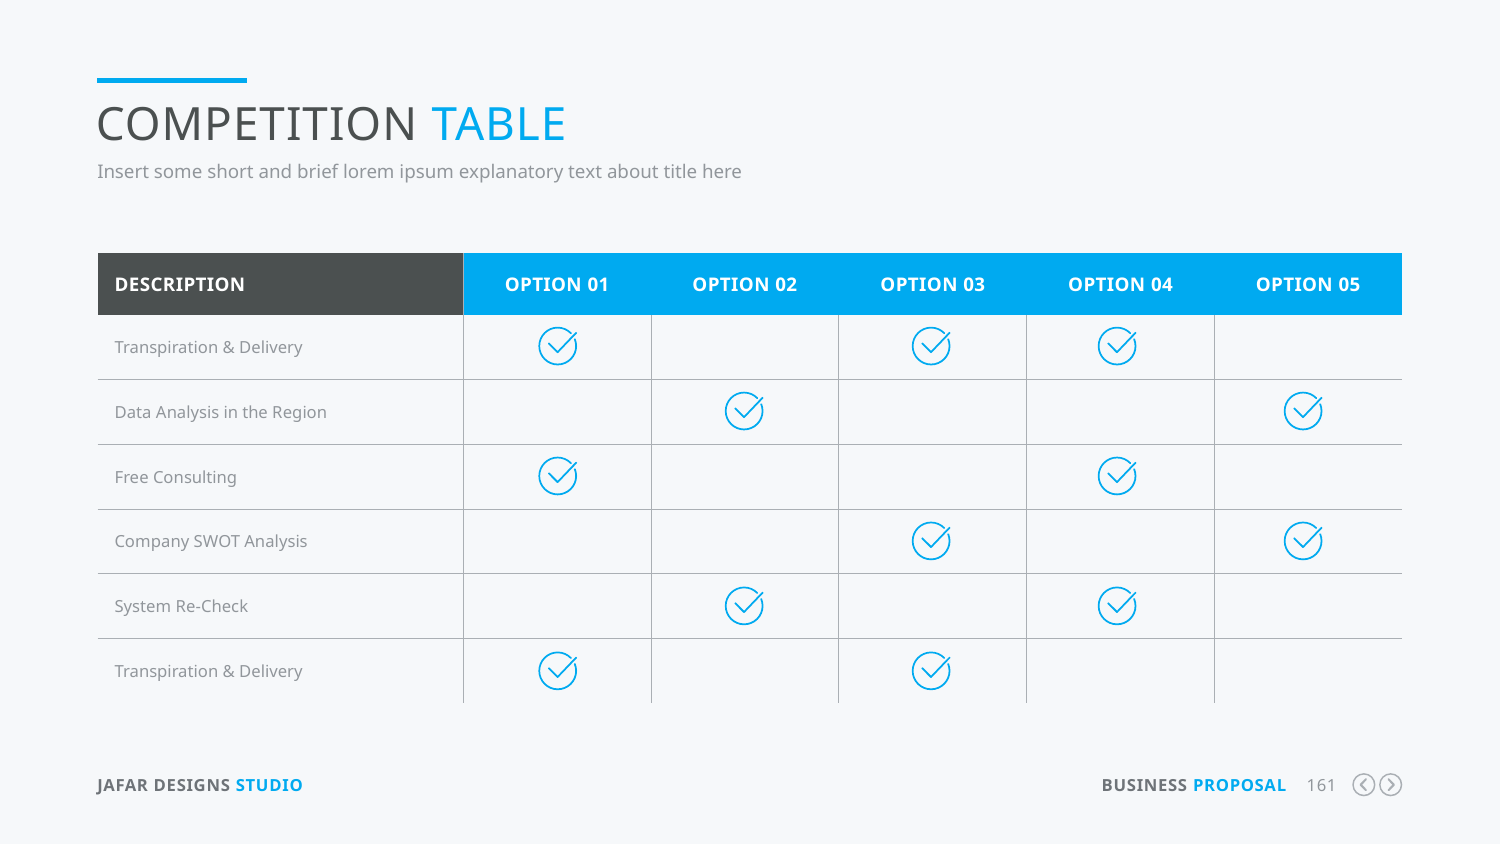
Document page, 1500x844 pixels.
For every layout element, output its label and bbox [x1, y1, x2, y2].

table_cell [1215, 639, 1402, 703]
text_box [1283, 391, 1323, 431]
table_cell [1027, 574, 1214, 638]
table_cell [839, 574, 1026, 638]
text_box [1097, 456, 1137, 496]
text_box [724, 391, 764, 431]
table_cell [98, 445, 463, 509]
table_cell [1027, 380, 1214, 444]
table_cell [464, 380, 651, 444]
table_header [464, 253, 1402, 315]
table_cell [464, 510, 651, 573]
table_cell [98, 315, 463, 379]
text_box [911, 521, 951, 561]
table_cell [464, 315, 651, 379]
table_cell [652, 315, 838, 379]
table_cell [839, 510, 1026, 573]
text_box [911, 651, 951, 691]
table_cell [1027, 445, 1214, 509]
table_cell [98, 574, 463, 638]
table_cell [839, 639, 1026, 703]
table_cell [1215, 574, 1402, 638]
list [95, 94, 1403, 181]
text_box [538, 651, 578, 691]
table_cell [839, 380, 1026, 444]
table_cell [1215, 380, 1402, 444]
table_cell [652, 574, 838, 638]
table_cell [1027, 315, 1214, 379]
text_box [1283, 521, 1323, 561]
text_box [911, 326, 951, 366]
table_cell [1215, 510, 1402, 573]
text_box [724, 586, 764, 626]
table_cell [98, 380, 463, 444]
table_cell [652, 510, 838, 573]
table_cell [98, 510, 463, 573]
table_cell [652, 639, 838, 703]
table_cell [1027, 510, 1214, 573]
table_cell [464, 639, 651, 703]
table_cell [839, 315, 1026, 379]
text_box [538, 326, 578, 366]
table_cell [98, 639, 463, 703]
table_cell [652, 445, 838, 509]
table_cell [464, 574, 651, 638]
text_box [538, 456, 578, 496]
text_box [1097, 326, 1137, 366]
text_box [1097, 586, 1137, 626]
table_cell [464, 445, 651, 509]
table_cell [1215, 445, 1402, 509]
table_header [98, 253, 463, 315]
table_cell [839, 445, 1026, 509]
table_cell [1027, 639, 1214, 703]
table_cell [652, 380, 838, 444]
table_cell [1215, 315, 1402, 379]
